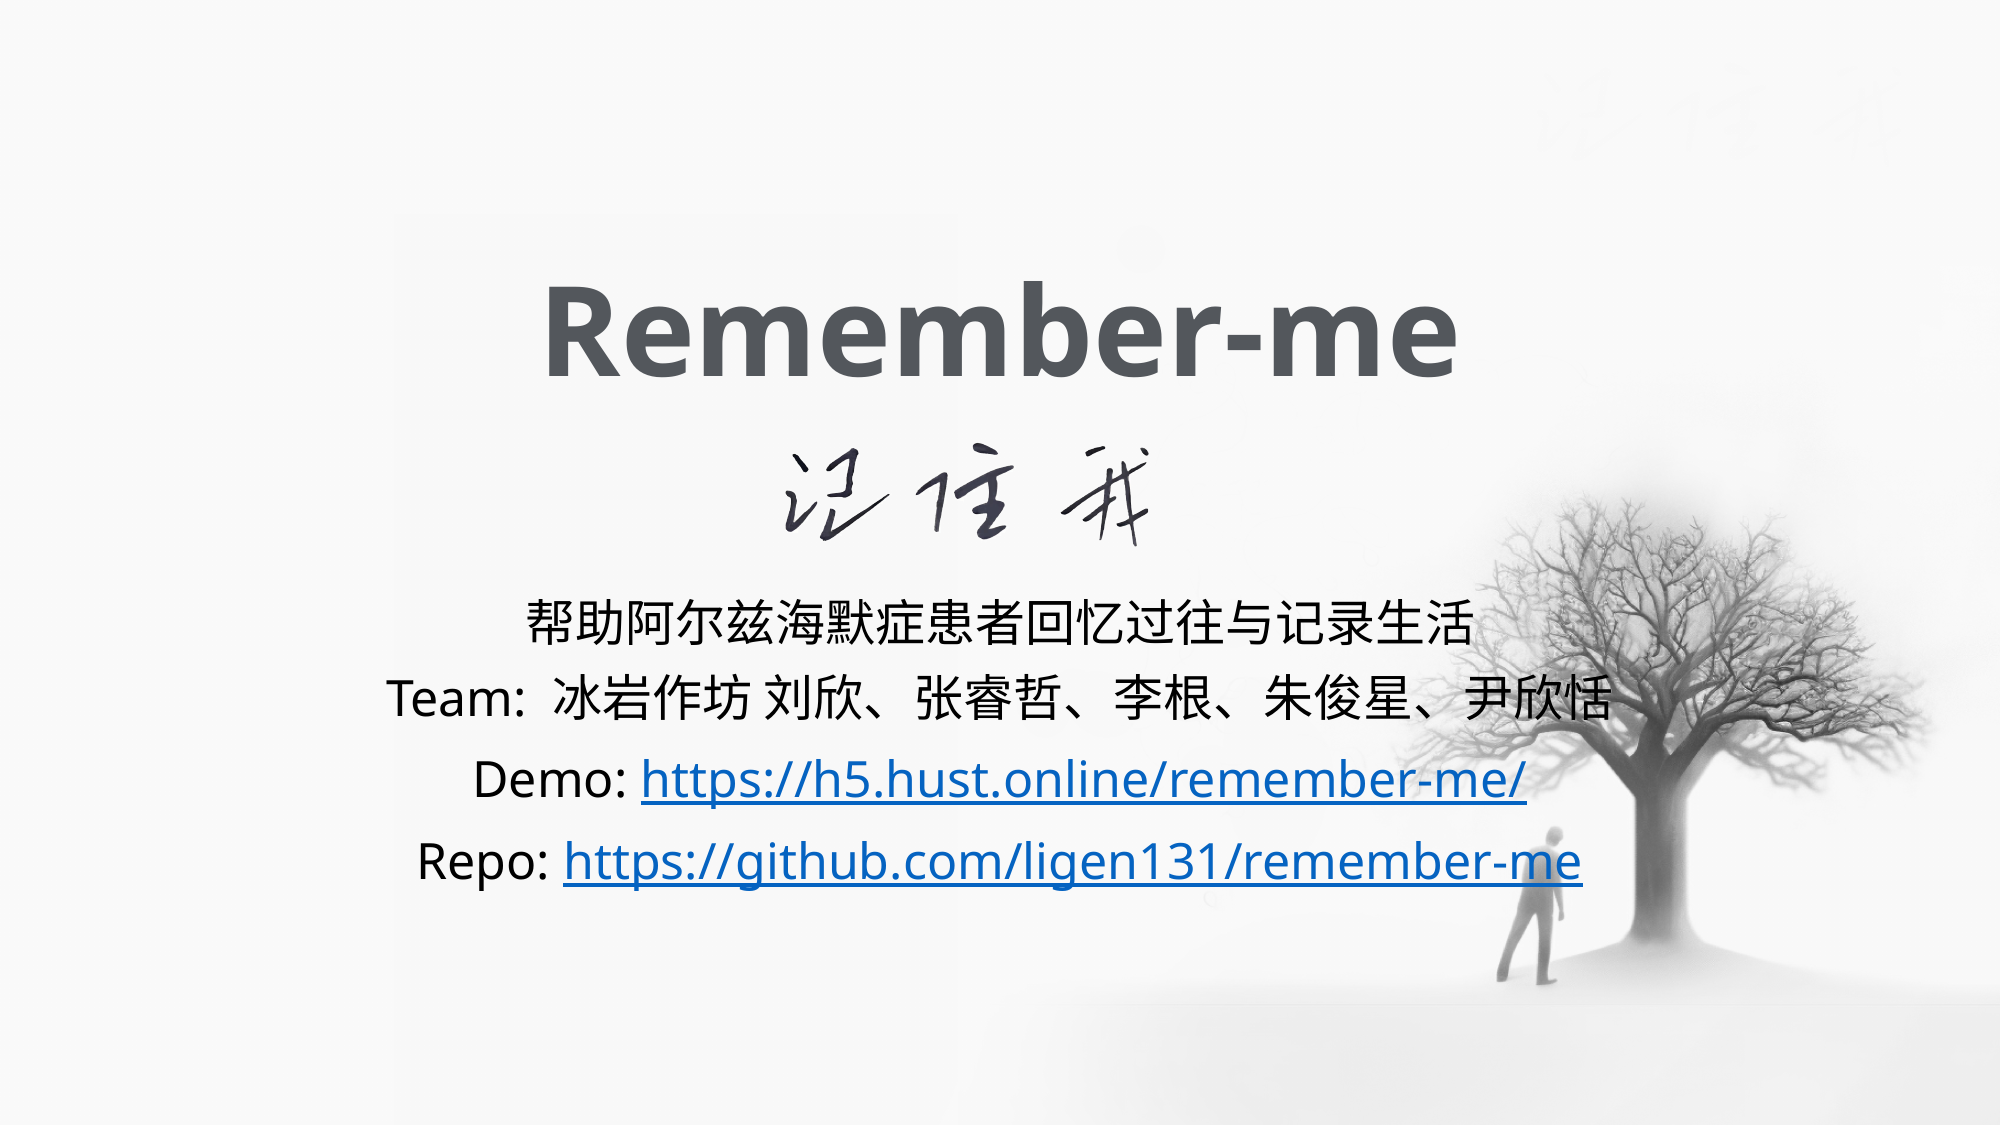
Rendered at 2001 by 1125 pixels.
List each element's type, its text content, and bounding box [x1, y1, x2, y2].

subtitle 帮助阿尔兹海默症患者回忆过往与记录生活 Team: 冰岩作坊 刘欣、张睿哲、李根、朱俊星、尹欣恬 Demo: https://h5.hust.online/remember-me/ Repo: https://github.com/ligen131/remember-me [249, 590, 1750, 976]
picture [0, 0, 2001, 1125]
text_box Remember-me [523, 244, 1477, 410]
